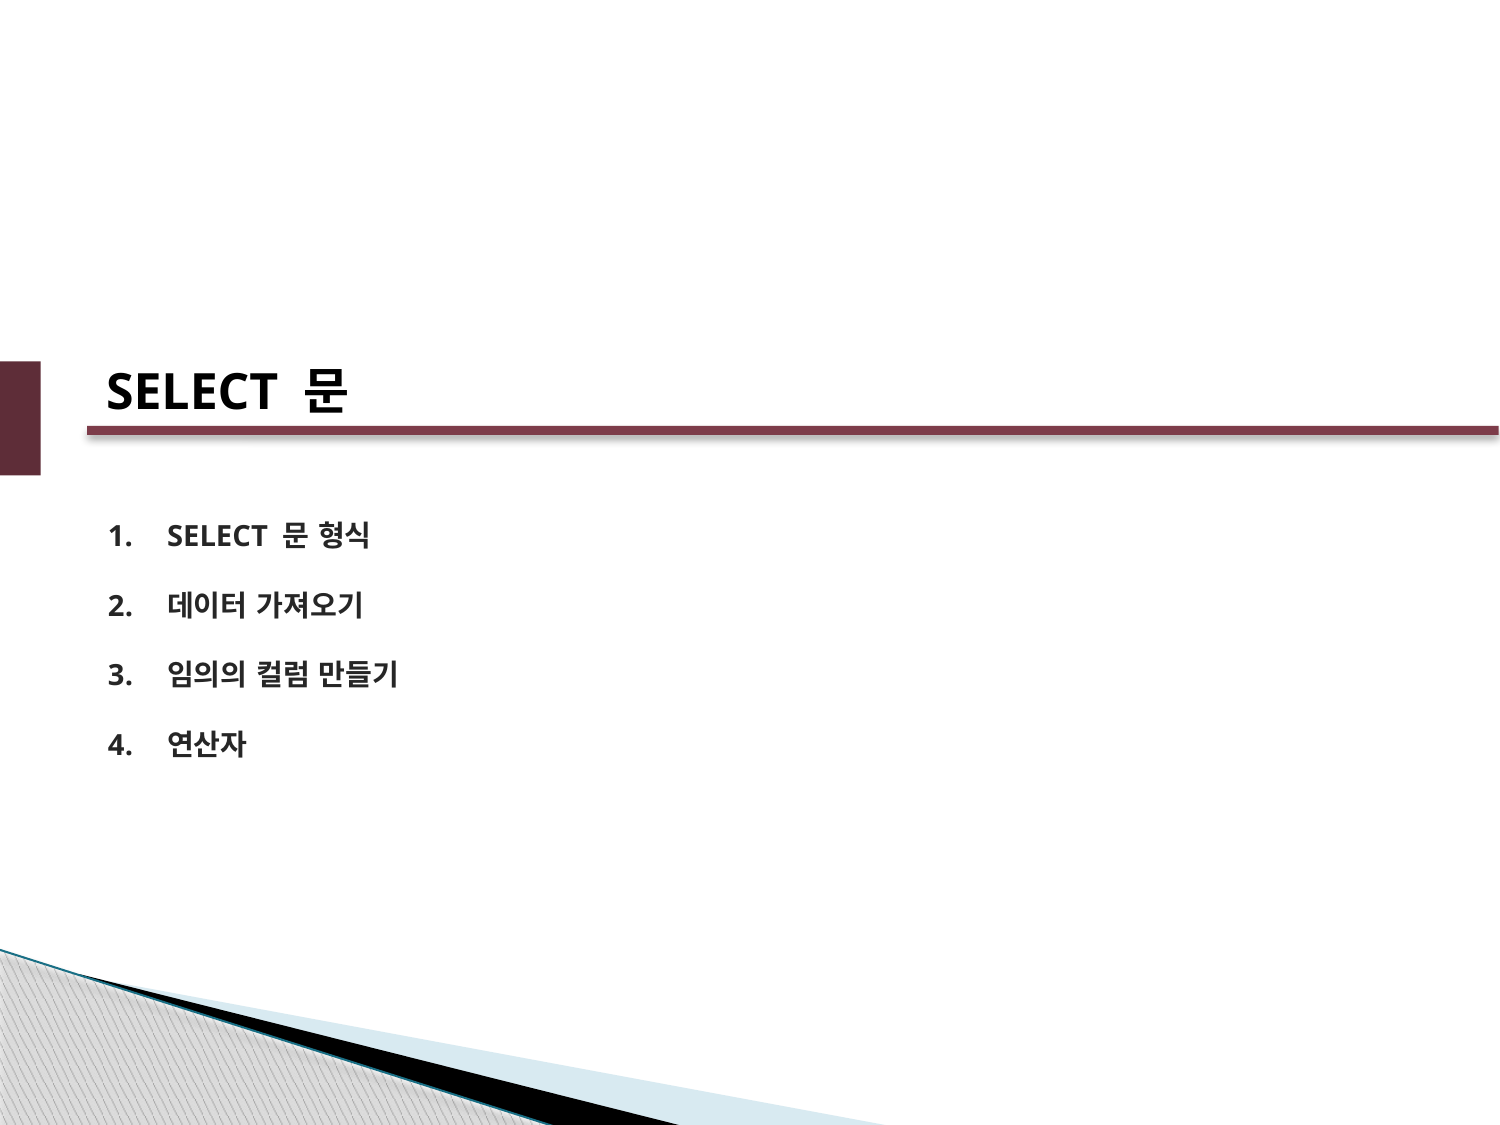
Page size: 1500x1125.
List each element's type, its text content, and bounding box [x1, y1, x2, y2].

text_box SELECT 문 [91, 352, 365, 428]
text_box [87, 425, 1499, 435]
text_box [0, 361, 41, 476]
text_box SELECT 문 형식 데이터 가져오기 임의의 컬럼 만들기 연산자 [93, 474, 1421, 769]
